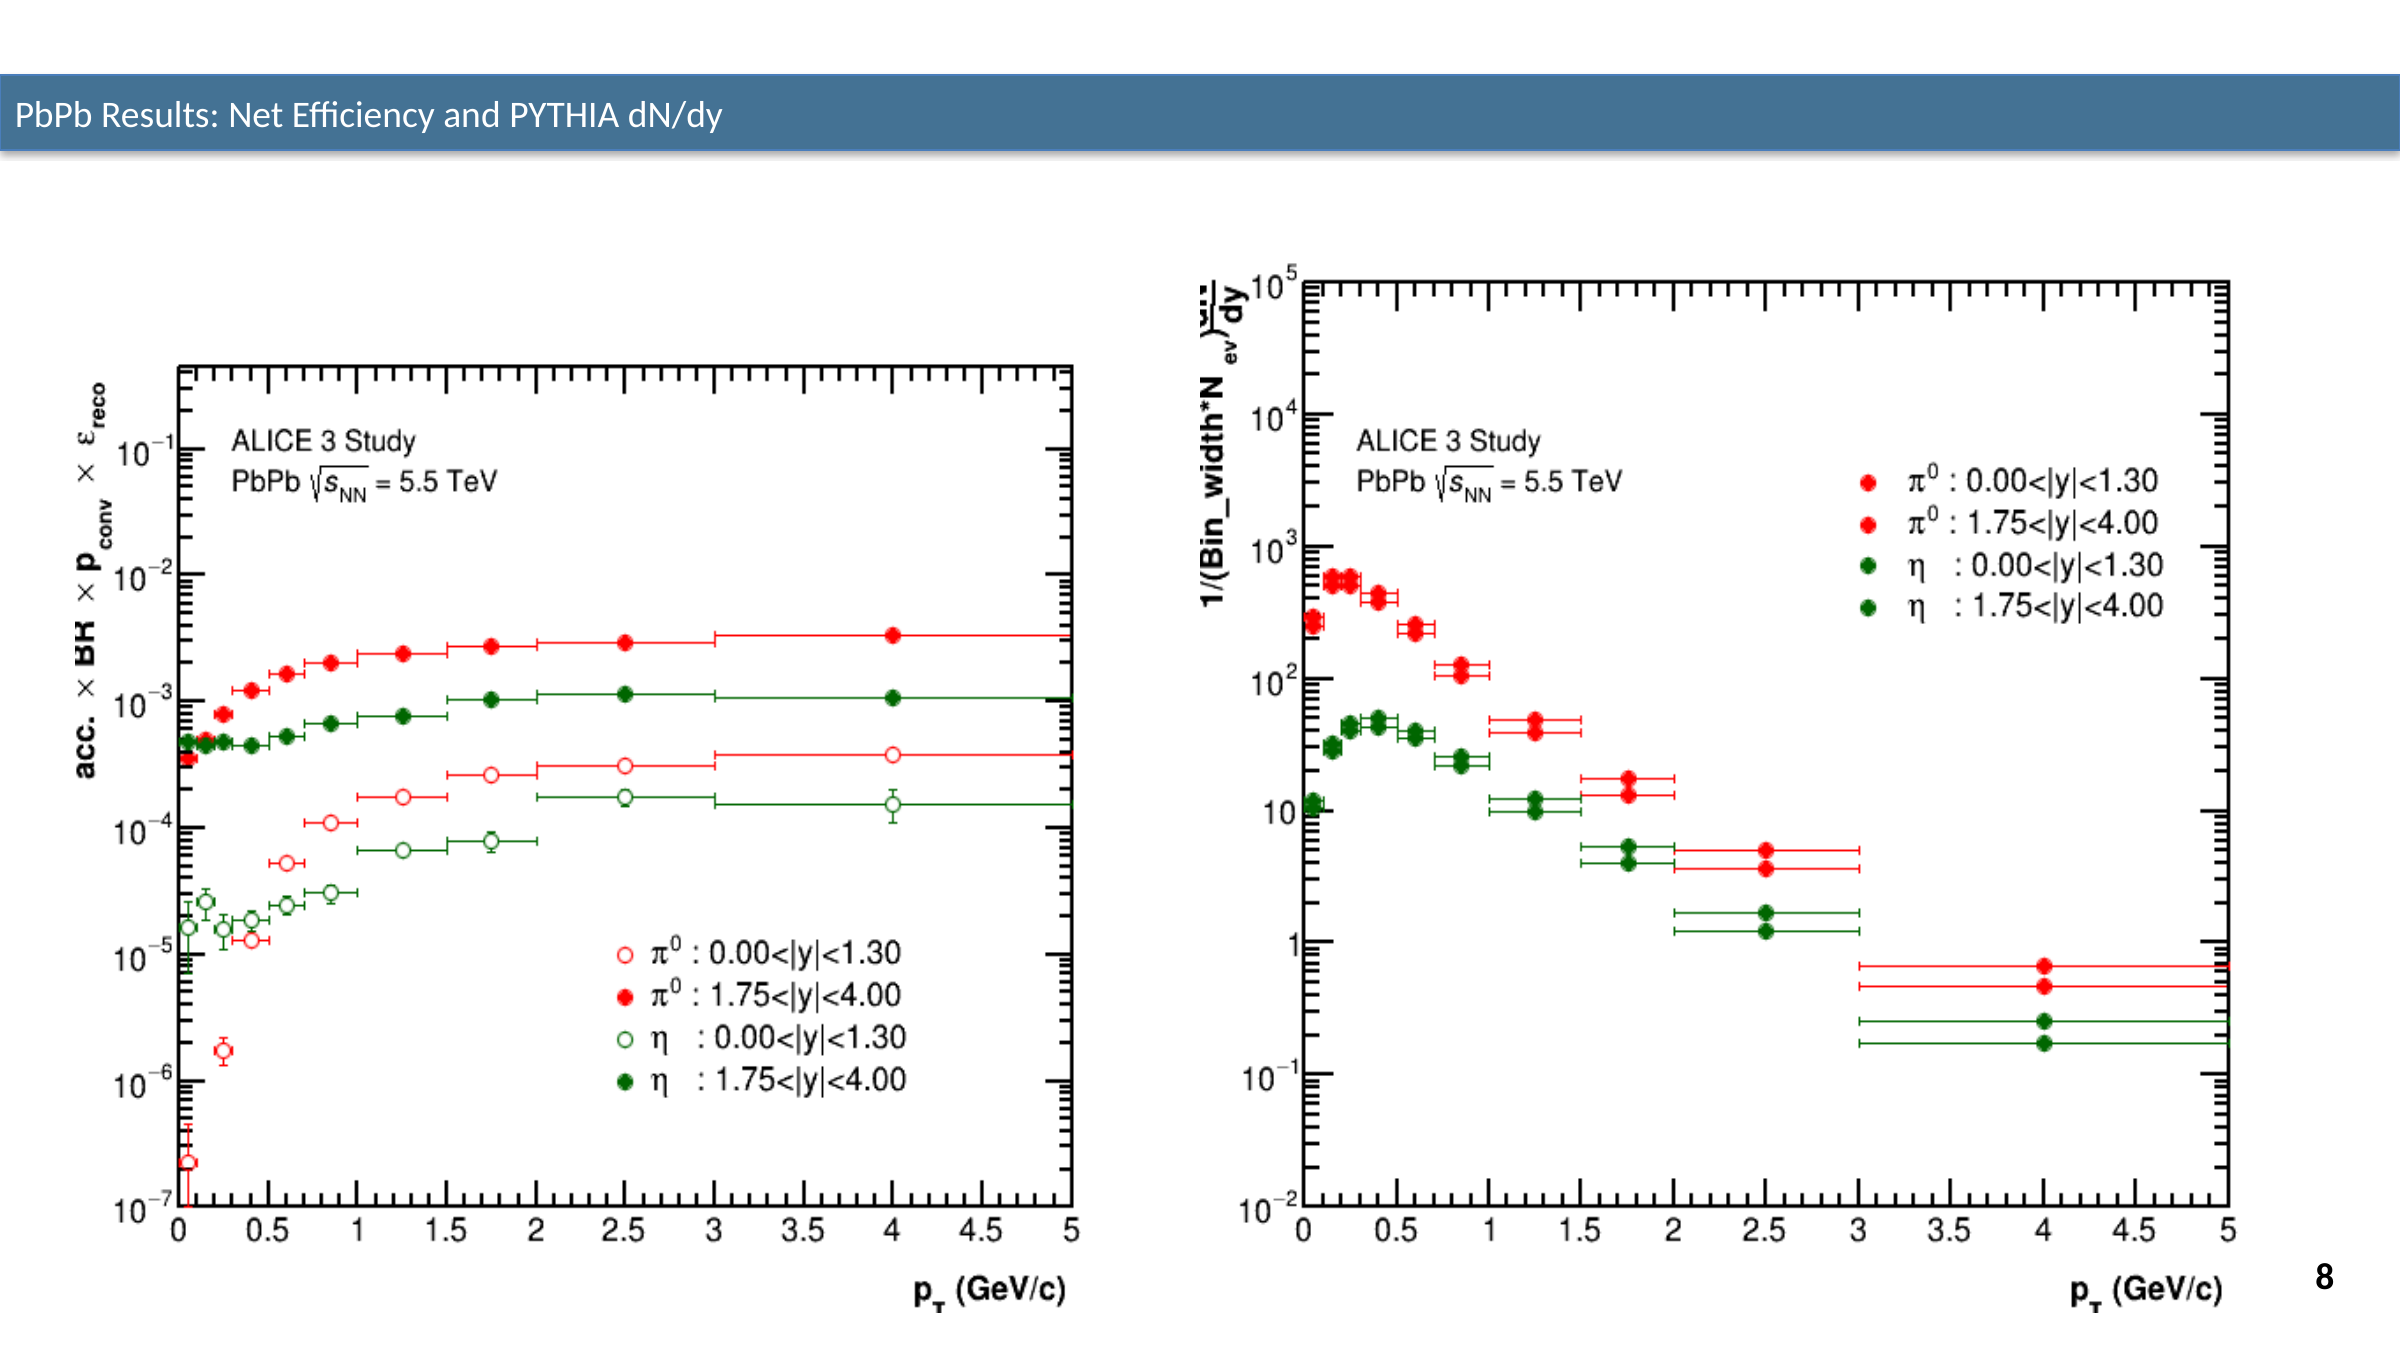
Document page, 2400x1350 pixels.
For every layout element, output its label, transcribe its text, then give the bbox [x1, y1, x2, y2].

text_box 8 [2300, 1199, 2350, 1305]
picture [74, 262, 1126, 1313]
picture [1199, 262, 2251, 1313]
text_box PbPb Results: Net Efficiency and PYTHIA dN/dy [0, 74, 2400, 151]
